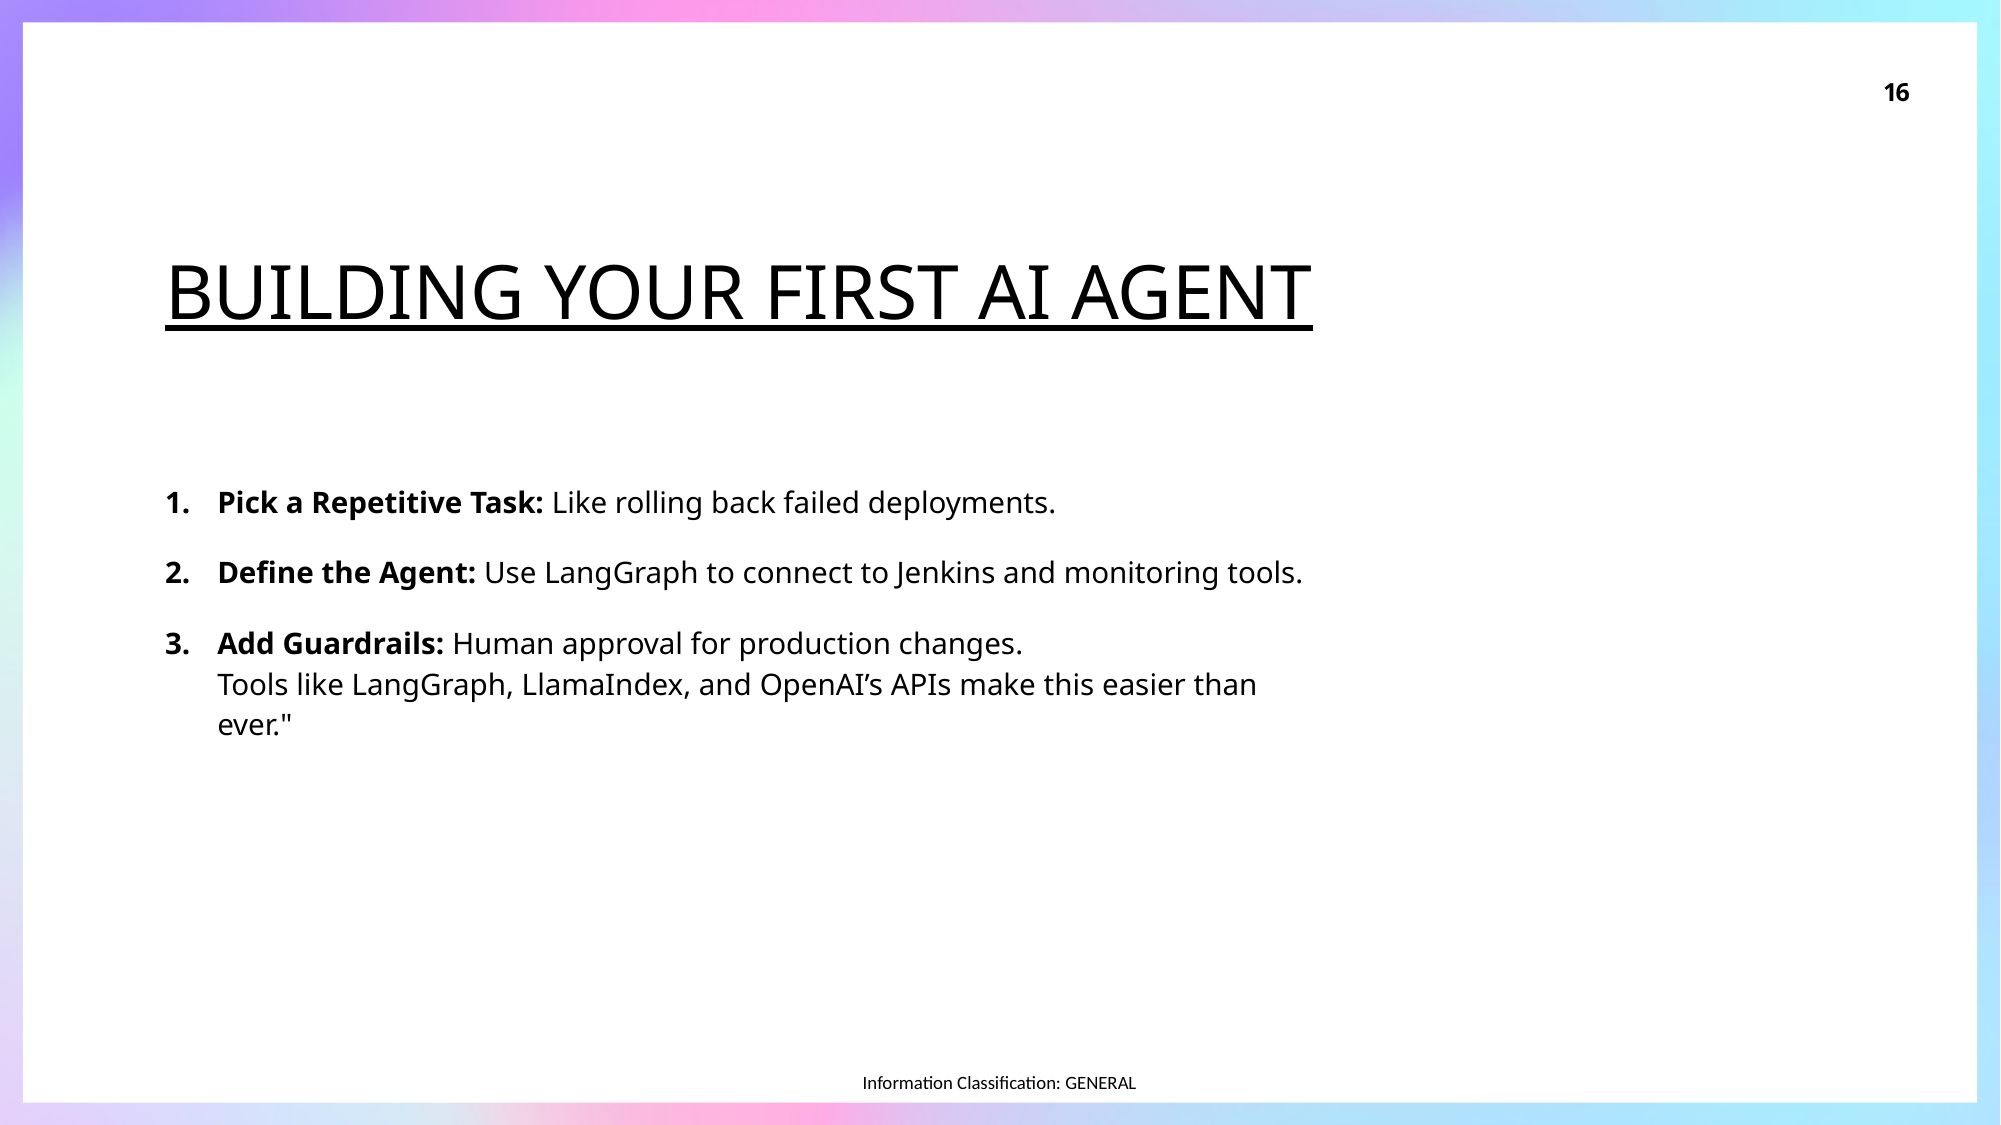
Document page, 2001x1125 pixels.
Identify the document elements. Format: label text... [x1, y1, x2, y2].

list Pick a Repetitive Task: Like rolling back failed deployments. Define the Agent: Use LangGraph to connect to Jenkins and monitoring tools. Add Guardrails: Human approval for production changes. Tools like LangGraph, LlamaIndex, and OpenAI’s APIs make this easier than ever." [150, 471, 1330, 782]
title Building your first ai agent [150, 149, 1850, 344]
picture [0, 0, 2001, 1125]
slide_number 16 [1747, 76, 1925, 150]
